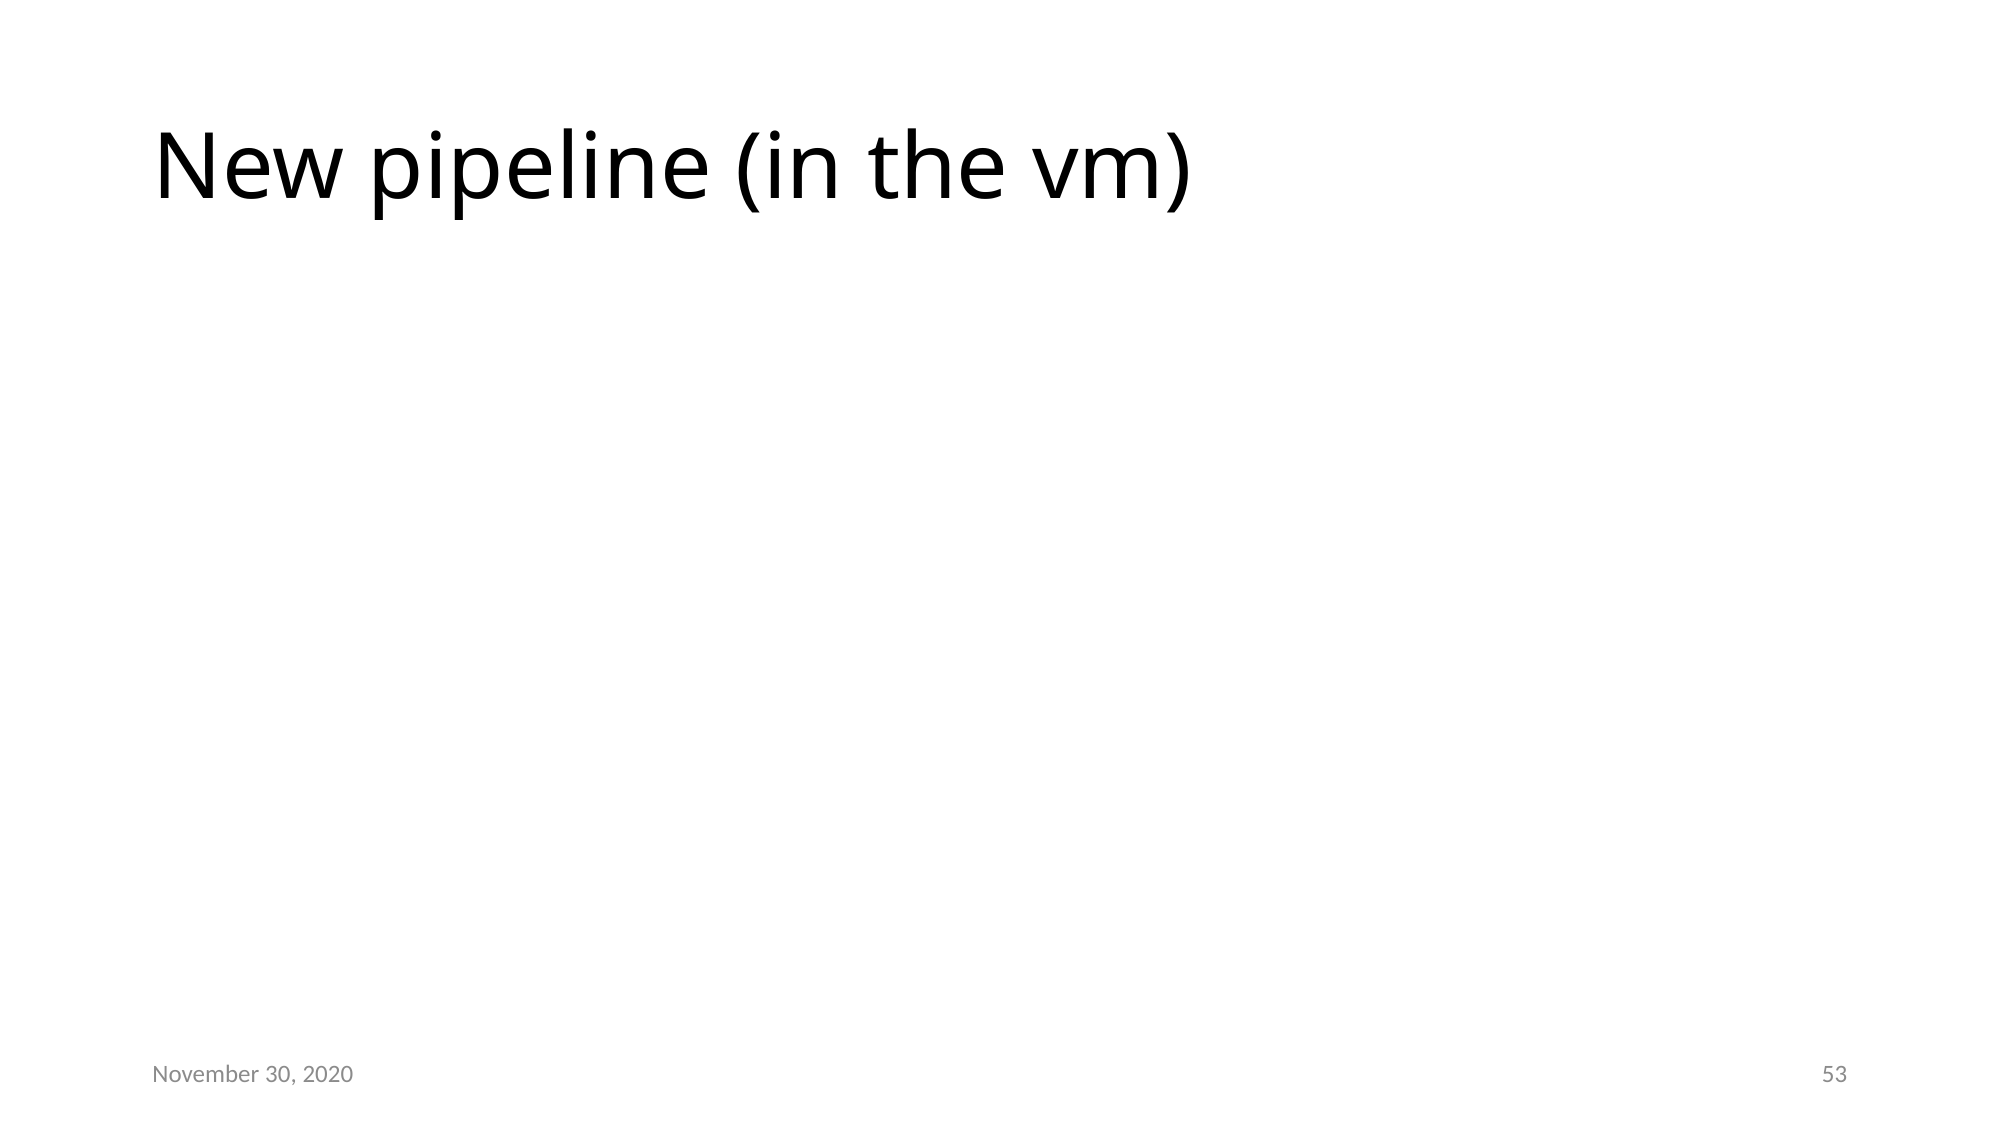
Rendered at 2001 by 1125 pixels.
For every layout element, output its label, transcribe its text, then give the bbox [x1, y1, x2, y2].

slide_number 53 [1412, 1042, 1863, 1103]
title New pipeline (in the vm) [137, 59, 1863, 278]
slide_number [137, 1042, 588, 1103]
